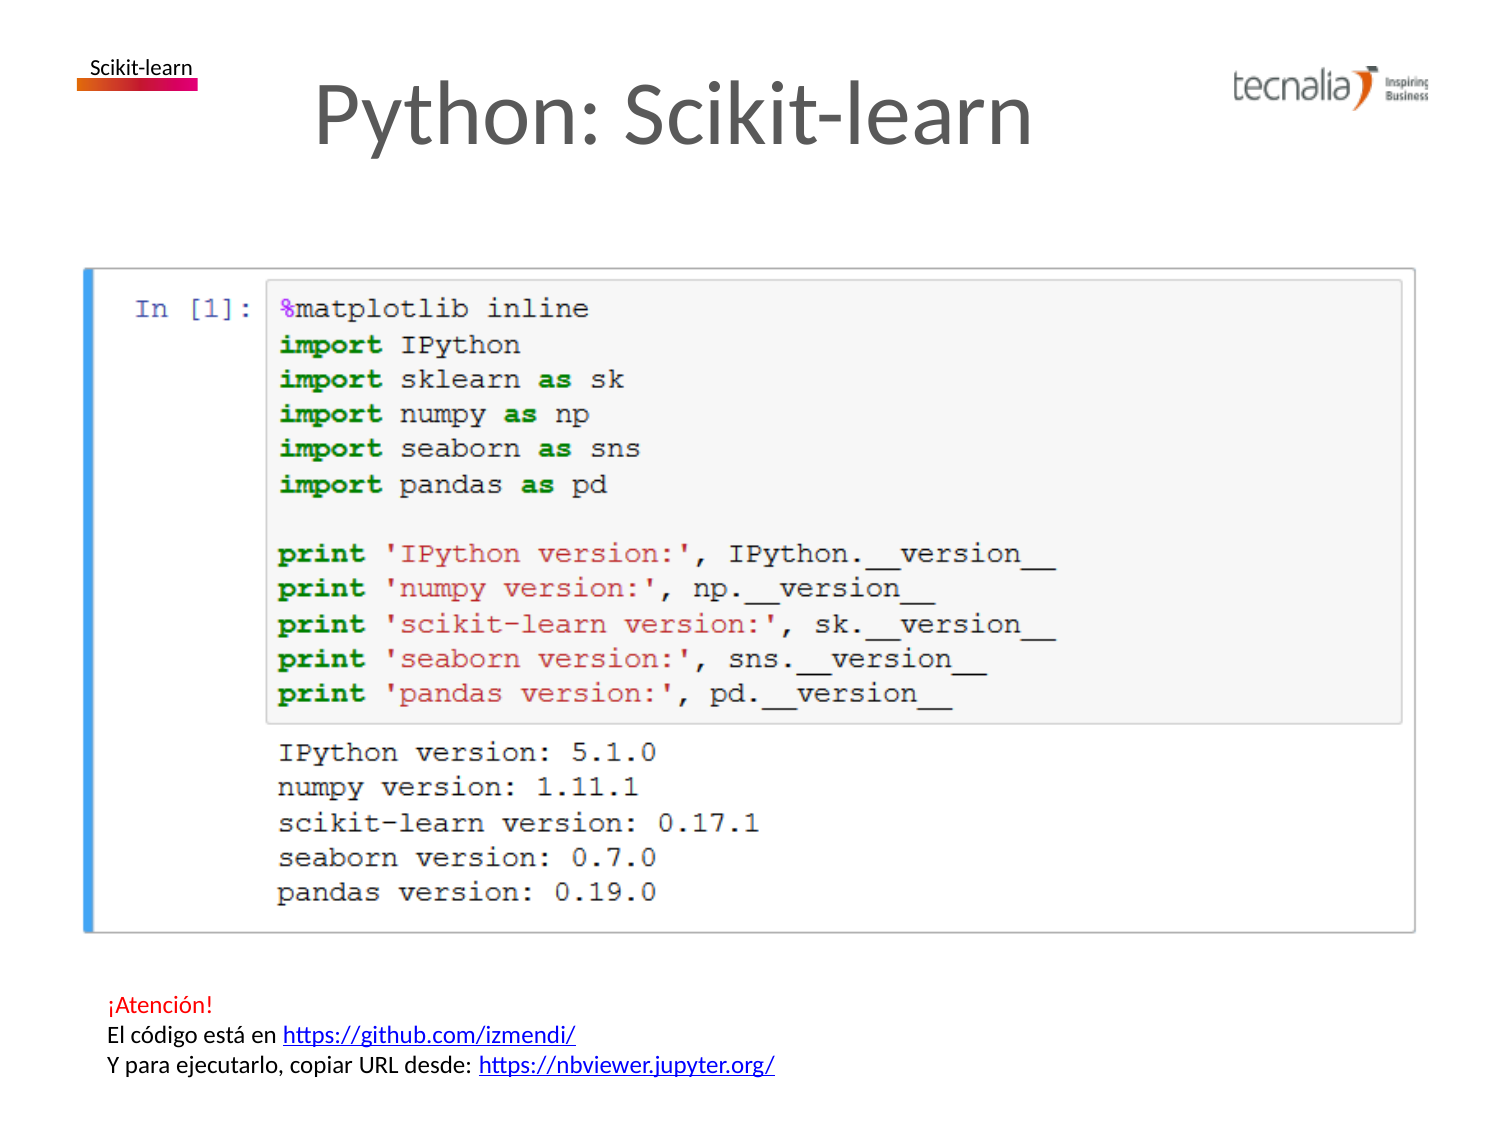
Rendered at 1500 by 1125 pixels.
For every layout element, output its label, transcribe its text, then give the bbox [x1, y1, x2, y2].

picture [72, 263, 1426, 942]
text_box ¡Atención! El código está en https://github.com/izmendi/ Y para ejecutarlo, copiar URL desde: https://nbviewer.jupyter.org/ [92, 980, 791, 1086]
text_box Scikit-learn [74, 45, 479, 90]
title Python: Scikit-learn [0, 45, 1350, 233]
